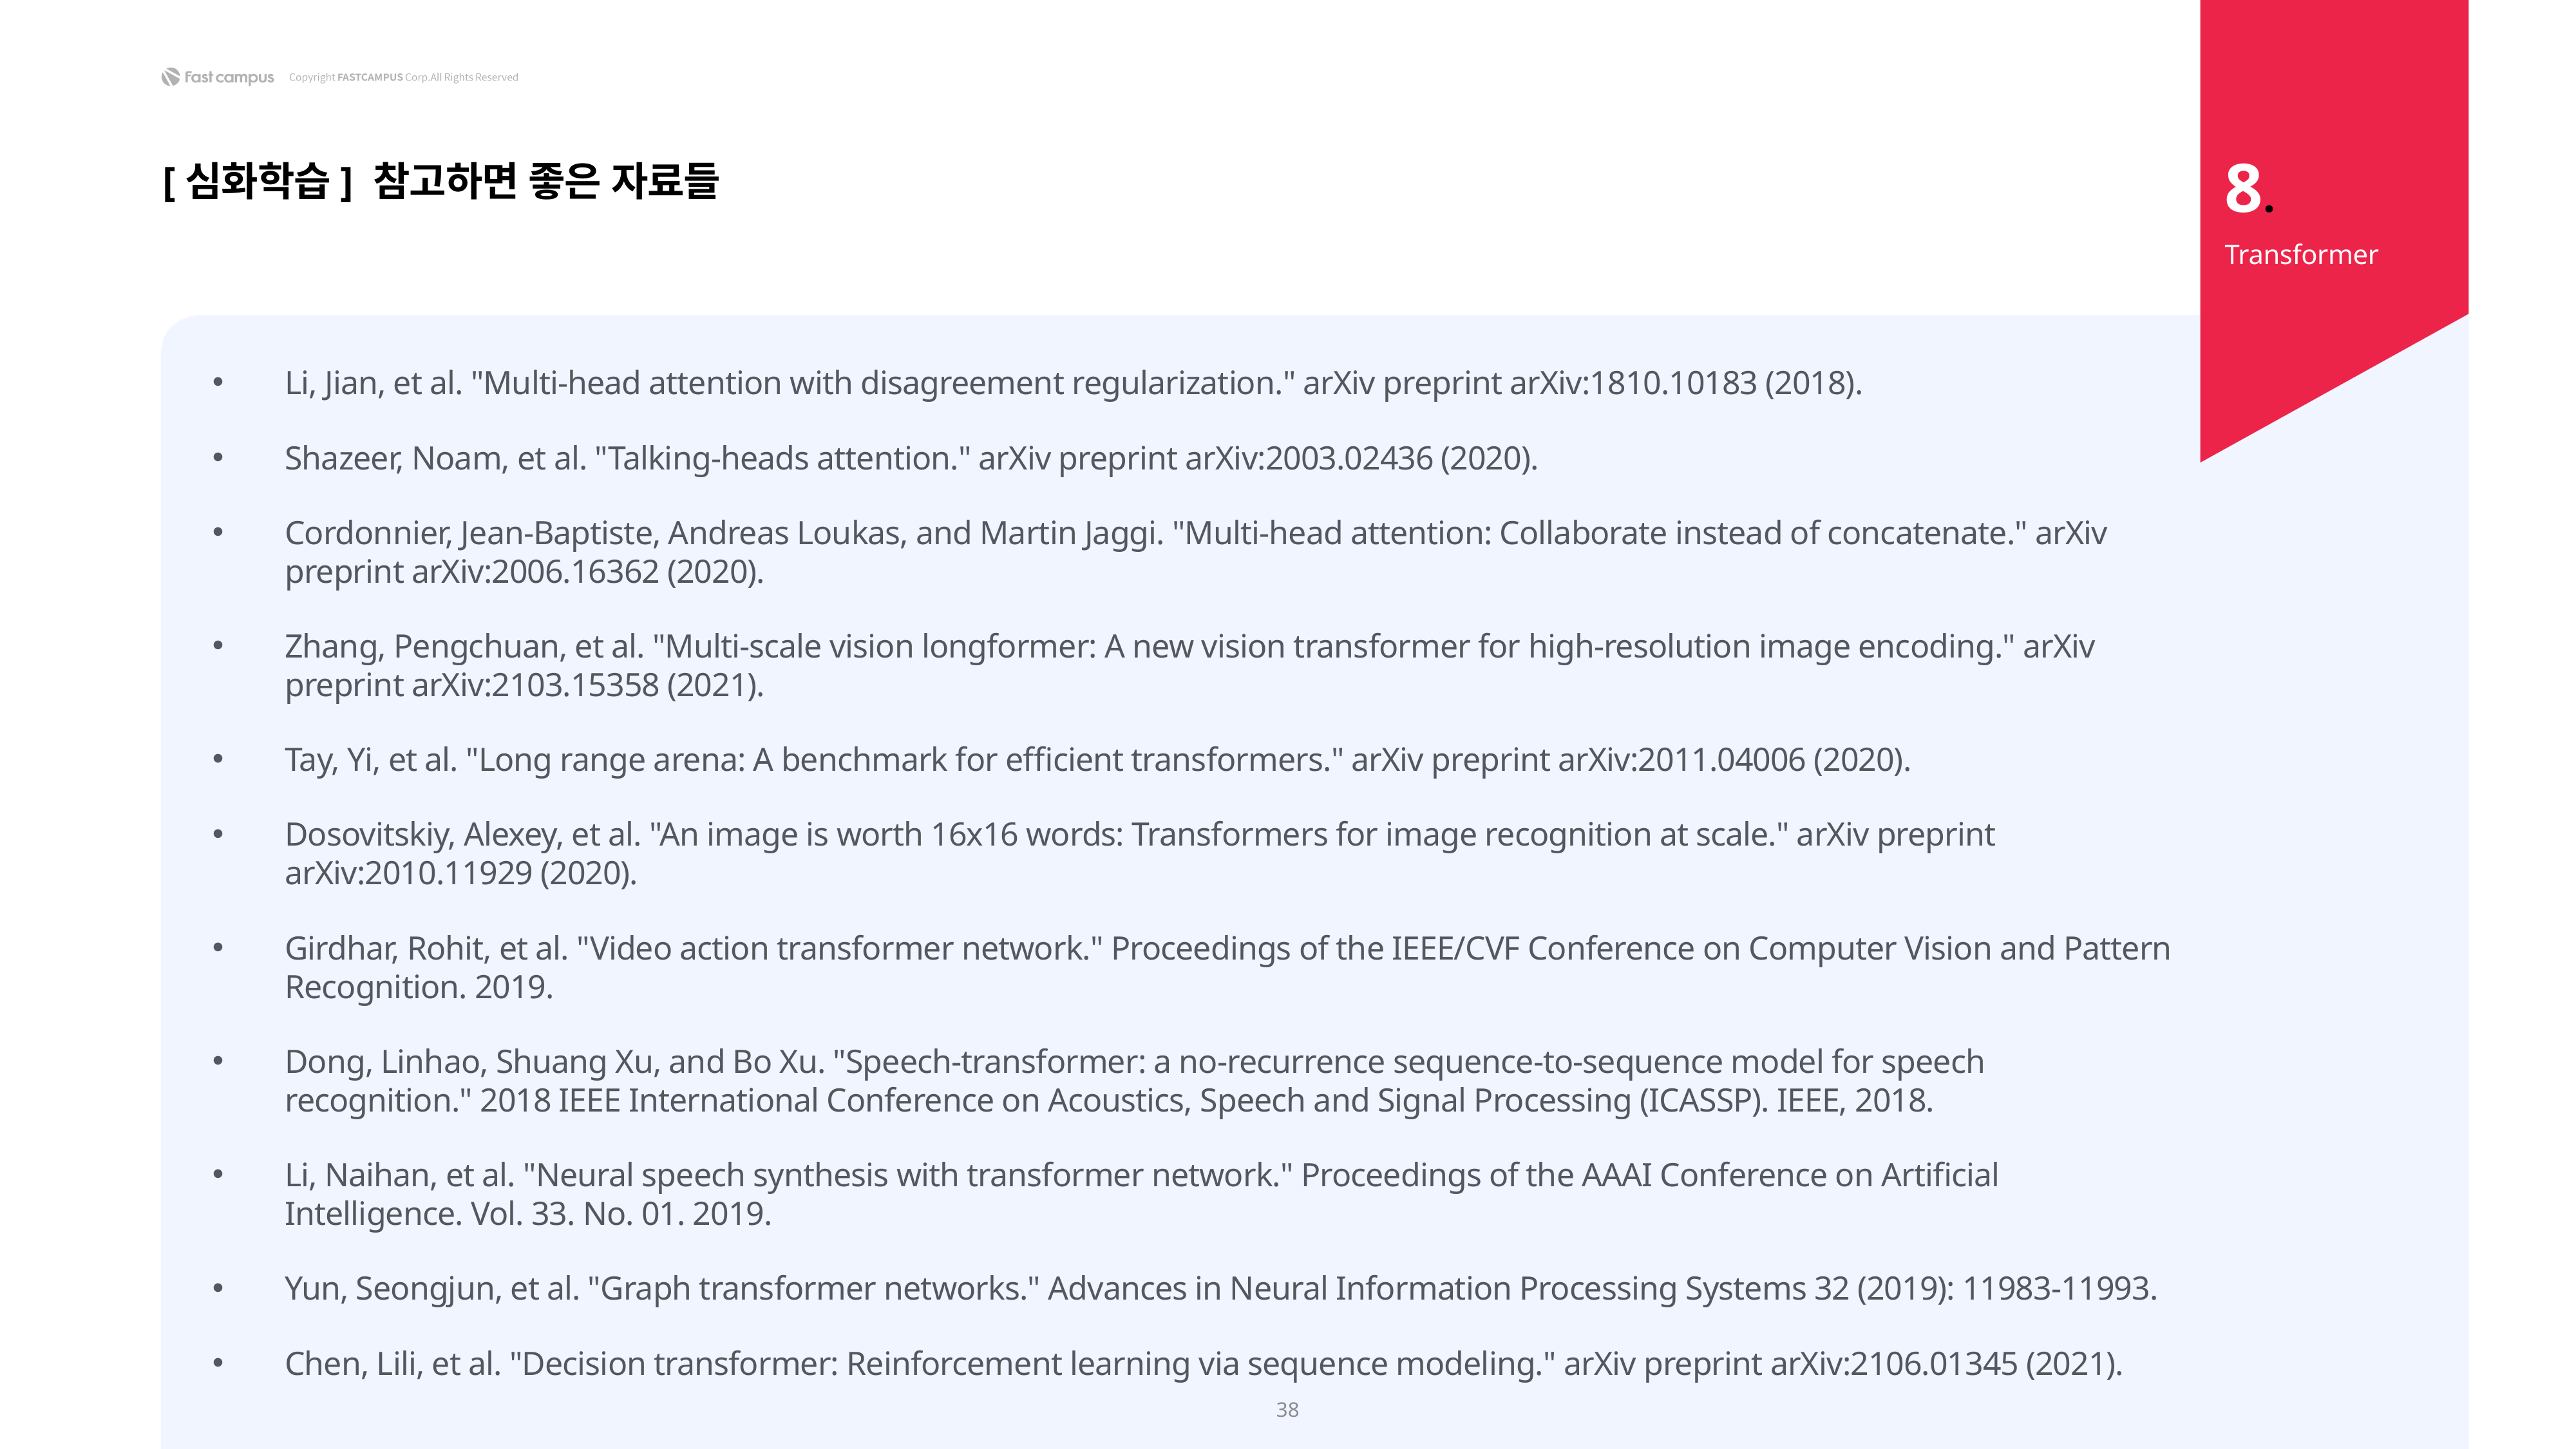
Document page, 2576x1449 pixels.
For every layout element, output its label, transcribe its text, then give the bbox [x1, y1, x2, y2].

text_box 8. [2200, 148, 2469, 232]
picture [0, 0, 2576, 1449]
text_box [심화학습] 참고하면 좋은 자료들 [160, 154, 1904, 205]
text_box Li, Jian, et al. "Multi-head attention with disagreement regularization." arXiv preprint arXiv:1810.10183 (2018). Shazeer, Noam, et al. "Talking-heads attention." arXiv preprint arXiv:2003.02436 (2020). Cordonnier, Jean-Baptiste, Andreas Loukas, and Martin Jaggi. "Multi-head attention: Collaborate instead of concatenate." arXiv preprint arXiv:2006.16362 (2020). Zhang, Pengchuan, et al. "Multi-scale vision longformer: A new vision transformer for high-resolution image encoding." arXiv preprint arXiv:2103.15358 (2021). Tay, Yi, et al. "Long range arena: A benchmark for efficient transformers." arXiv preprint arXiv:2011.04006 (2020). Dosovitskiy, Alexey, et al. "An image is worth 16x16 words: Transformers for image recognition at scale." arXiv preprint arXiv:2010.11929 (2020). Girdhar, Rohit, et al. "Video action transformer network." Proceedings of the IEEE/CVF Conference on Computer Vision and Pattern Recognition. 2019. Dong, Linhao, Shuang Xu, and Bo Xu. "Speech-transformer: a no-recurrence sequence-to-sequence model for speech recognition." 2018 IEEE International Conference on Acoustics, Speech and Signal Processing (ICASSP). IEEE, 2018. Li, Naihan, et al. "Neural speech synthesis with transformer network." Proceedings of the AAAI Conference on Artificial Intelligence. Vol. 33. No. 01. 2019. Yun, Seongjun, et al. "Graph transformer networks." Advances in Neural Information Processing Systems 32 (2019): 11983-11993. Chen, Lili, et al. "Decision transformer: Reinforcement learning via sequence modeling." arXiv preprint arXiv:2106.01345 (2021). [211, 361, 2183, 1383]
slide_number 38 [998, 1383, 1578, 1449]
text_box Transformer [2200, 232, 2469, 276]
